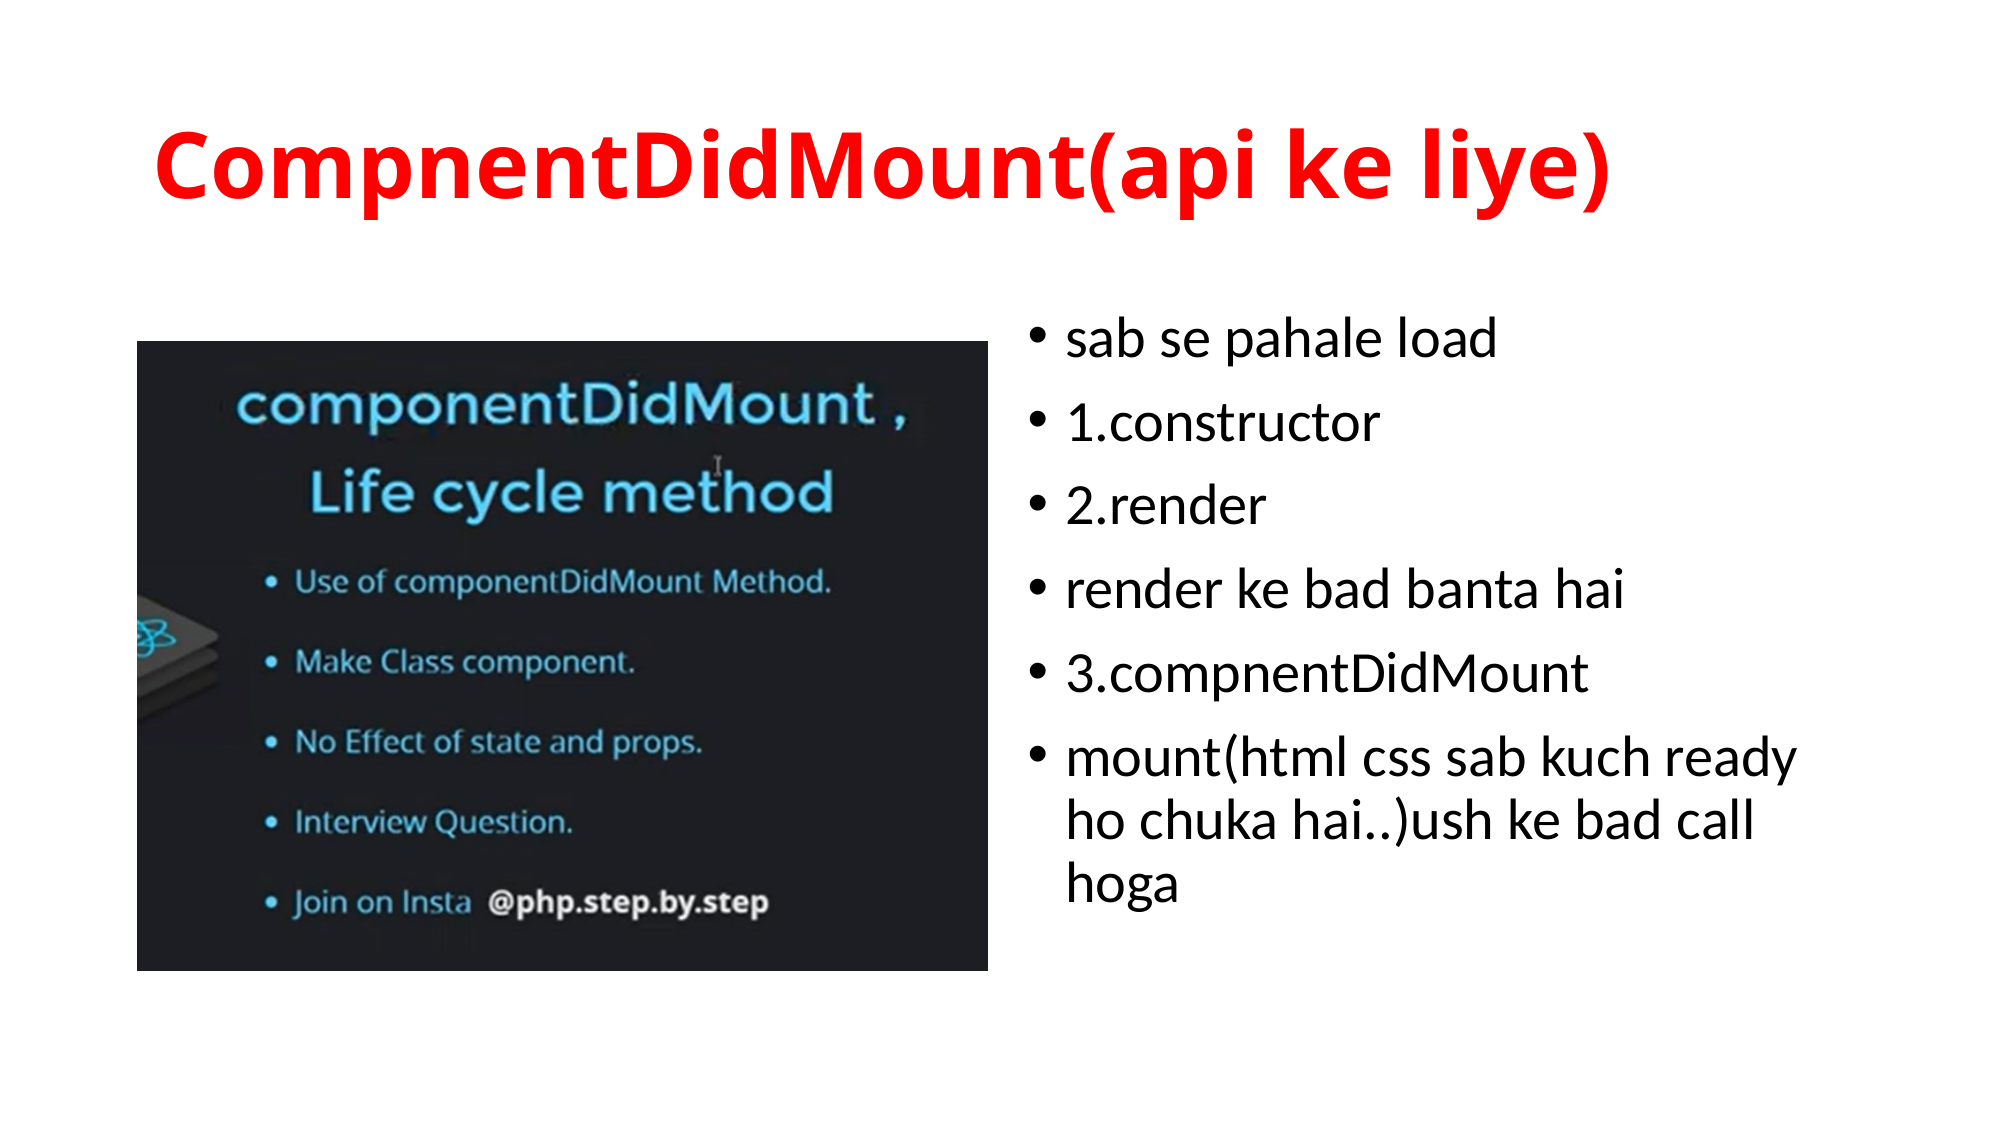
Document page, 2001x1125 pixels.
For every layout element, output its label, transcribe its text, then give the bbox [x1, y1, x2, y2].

list sab se pahale load 1.constructor 2.render render ke bad banta hai 3.compnentDidMount mount(html css sab kuch ready ho chuka hai..)ush ke bad call hoga [1012, 299, 1863, 1014]
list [137, 341, 988, 971]
title CompnentDidMount(api ke liye) [137, 59, 1863, 278]
